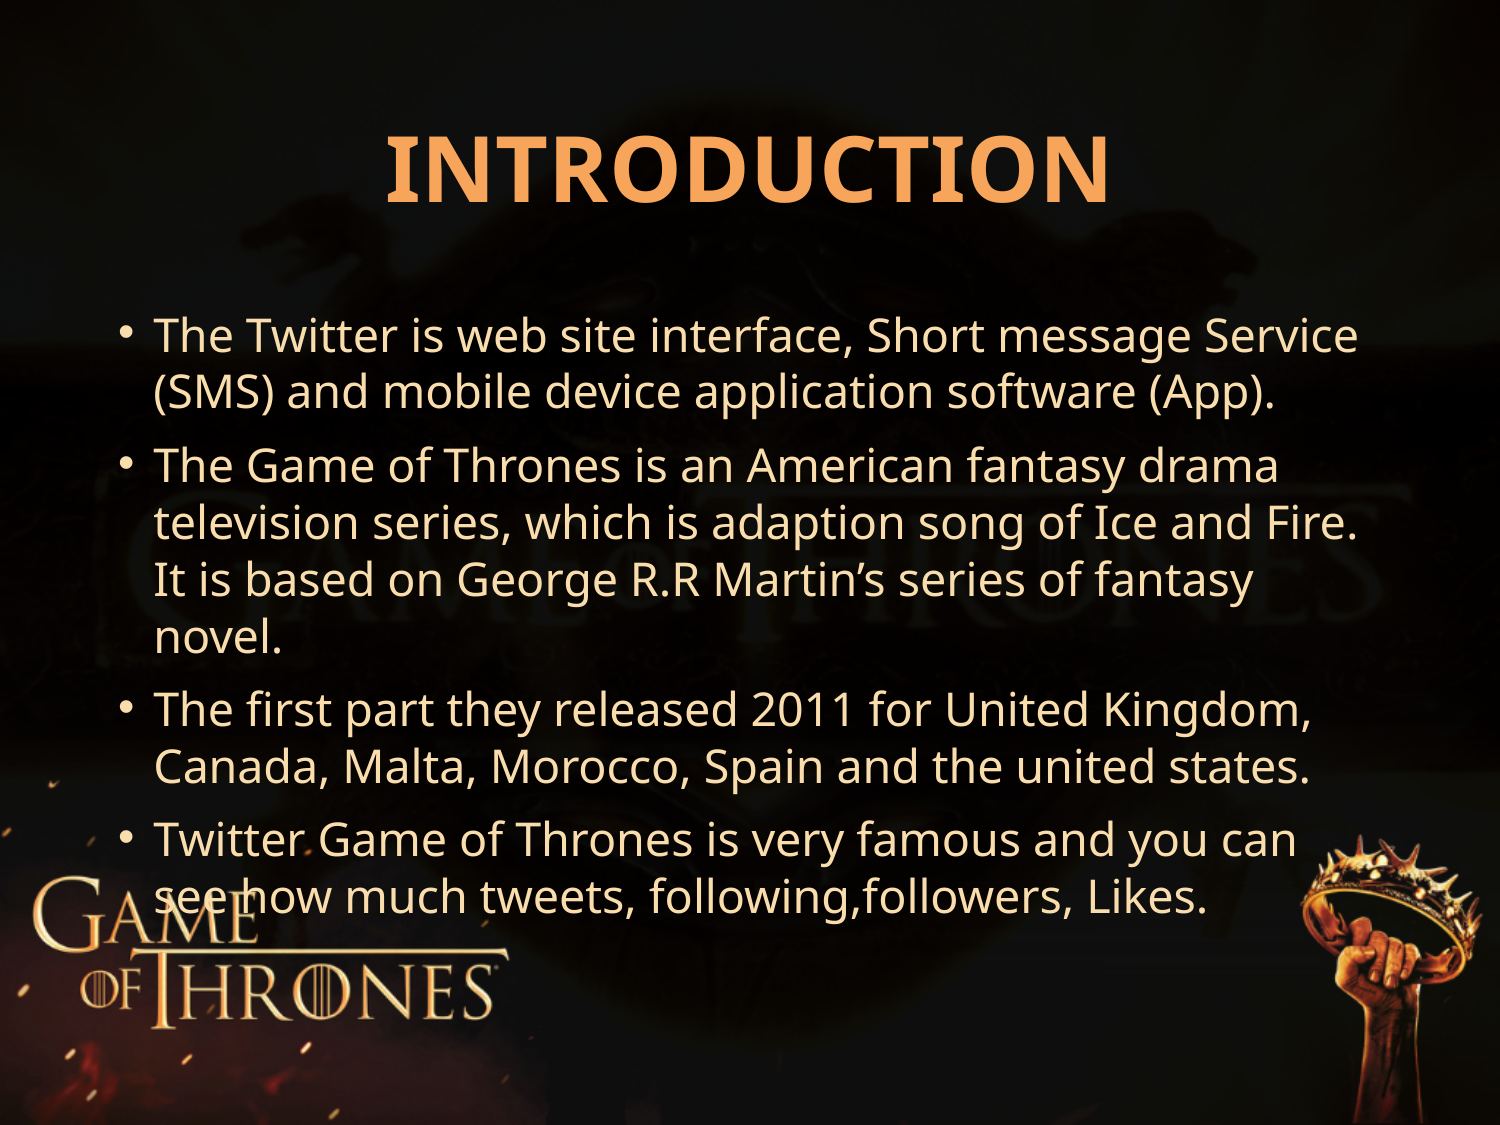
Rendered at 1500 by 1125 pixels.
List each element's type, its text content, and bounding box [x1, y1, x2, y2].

list The Twitter is web site interface, Short message Service (SMS) and mobile device application software (App). The Game of Thrones is an American fantasy drama television series, which is adaption song of Ice and Fire. It is based on George R.R Martin’s series of fantasy novel. The first part they released 2011 for United Kingdom, Canada, Malta, Morocco, Spain and the united states. Twitter Game of Thrones is very famous and you can see how much tweets, following,followers, Likes. [103, 299, 1397, 952]
text_box INTRODUCTION [103, 59, 1397, 278]
picture [0, 0, 1500, 1125]
